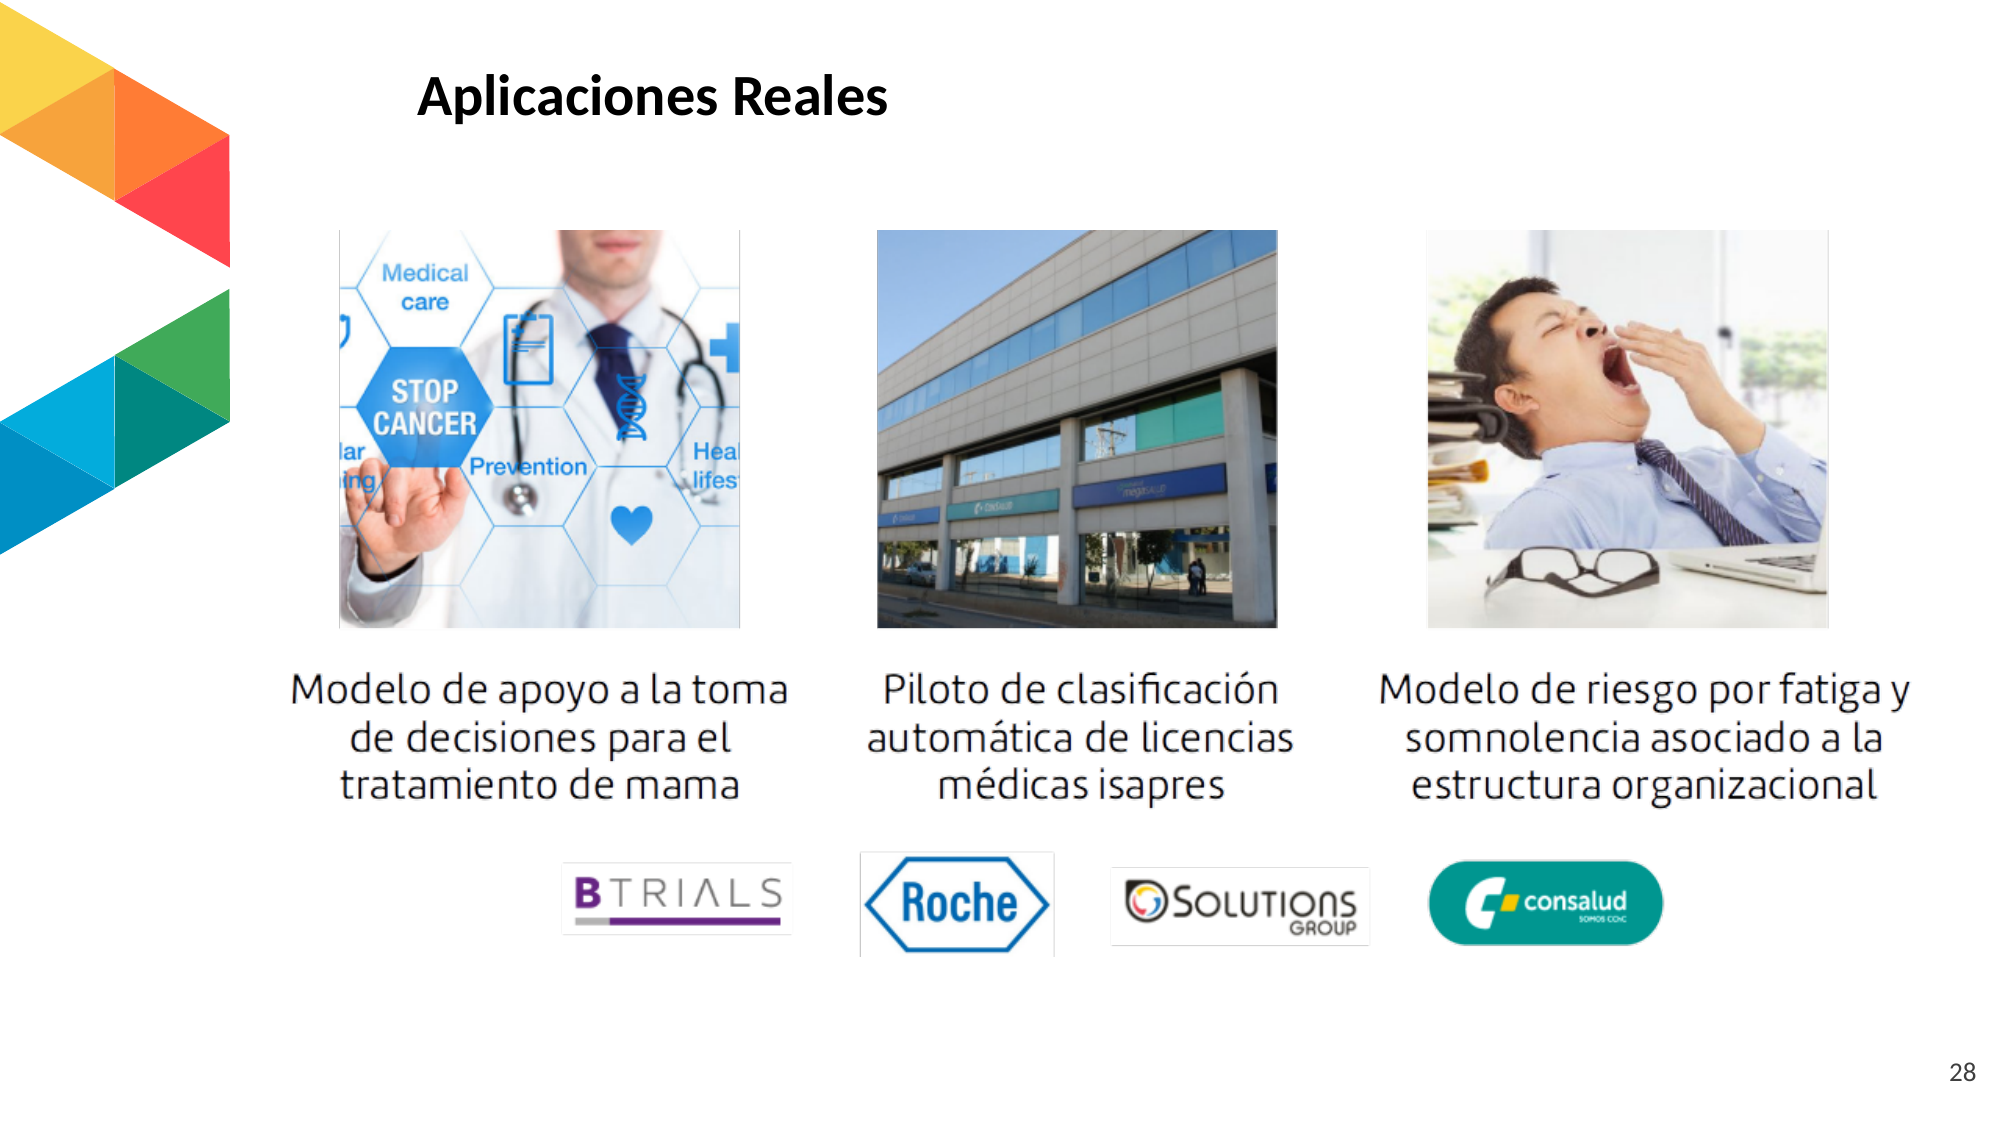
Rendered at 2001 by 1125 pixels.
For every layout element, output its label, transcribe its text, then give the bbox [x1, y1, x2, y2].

picture [260, 230, 1941, 958]
slide_number ‹#› [1871, 1038, 1992, 1125]
title Aplicaciones Reales [402, 58, 1916, 227]
